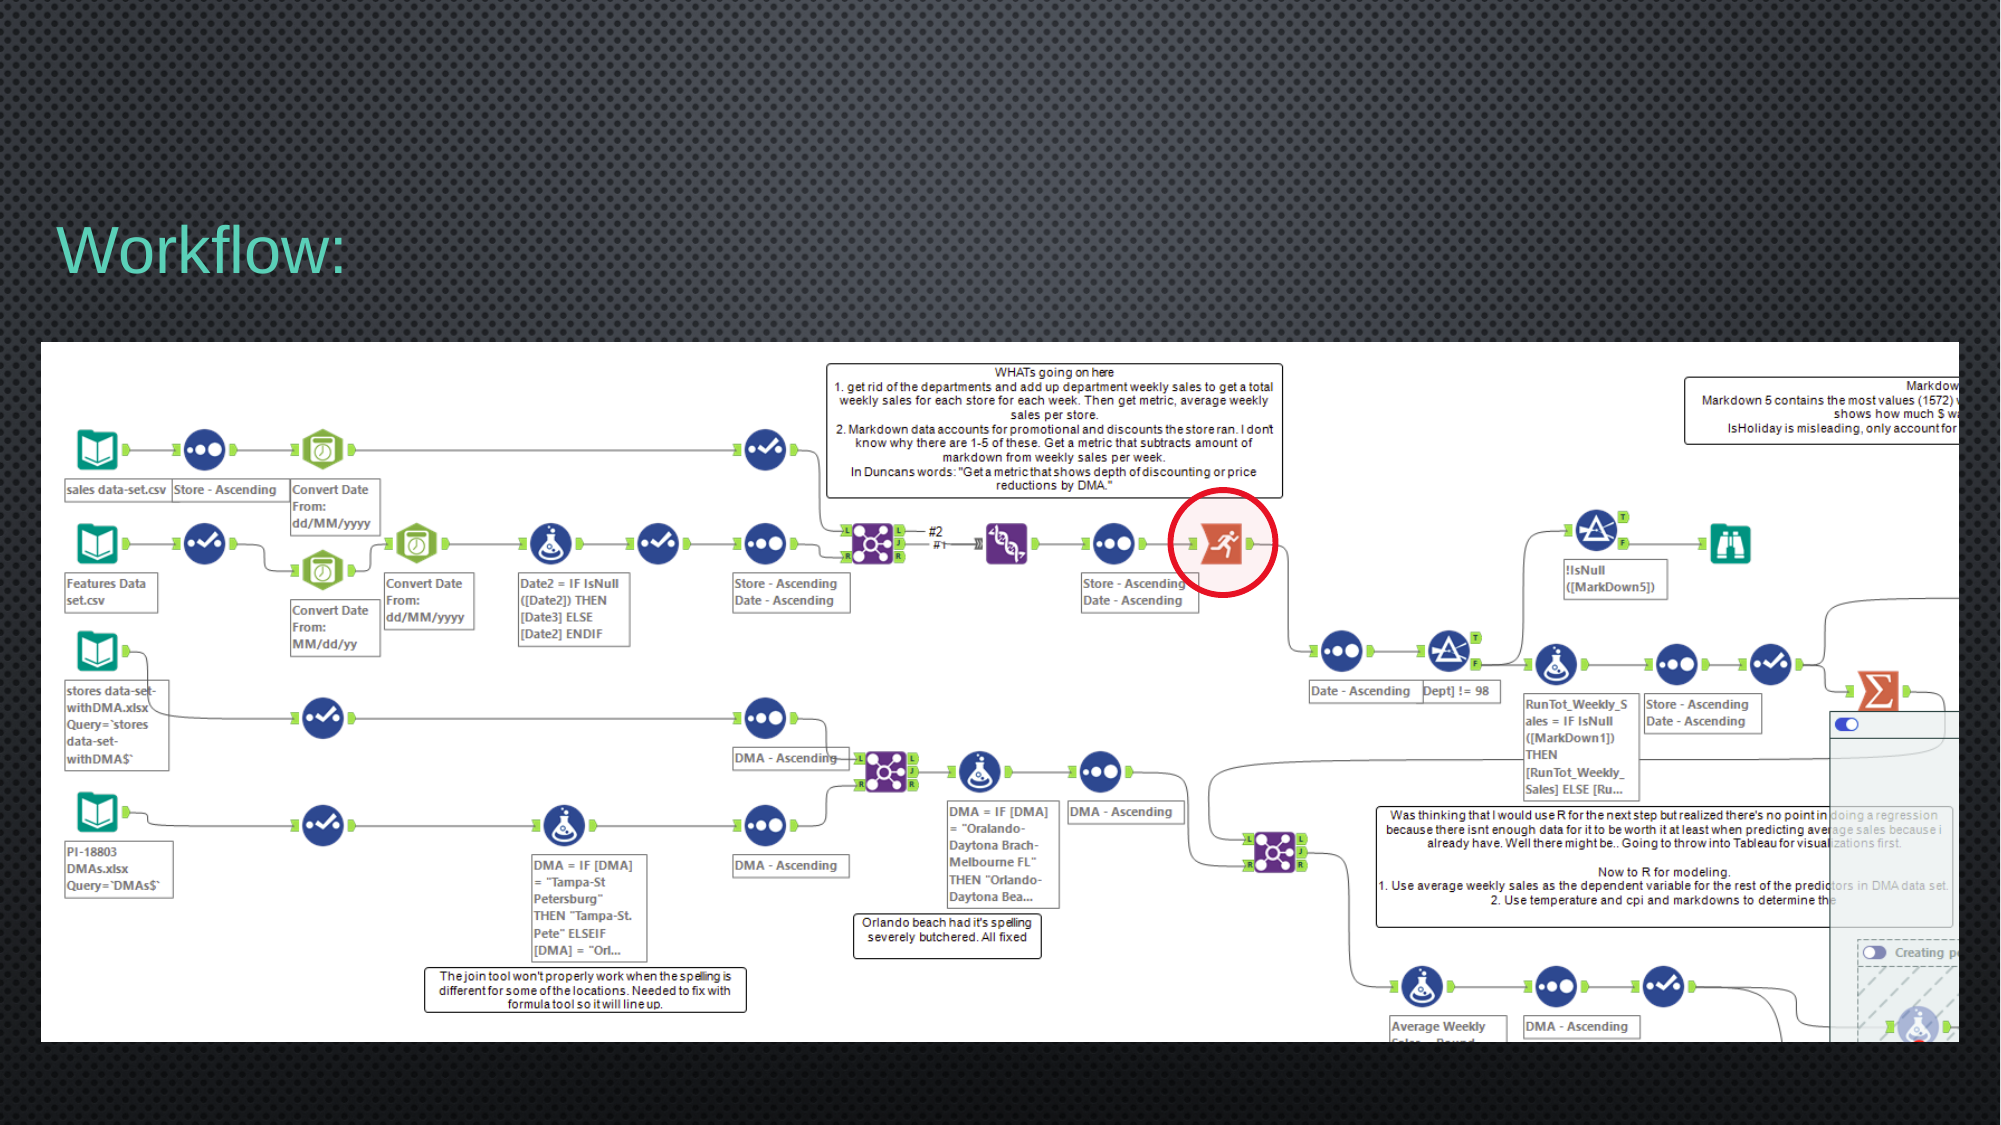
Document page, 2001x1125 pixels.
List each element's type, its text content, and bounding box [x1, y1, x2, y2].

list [41, 342, 1959, 1042]
title Workflow: [41, 90, 1667, 342]
